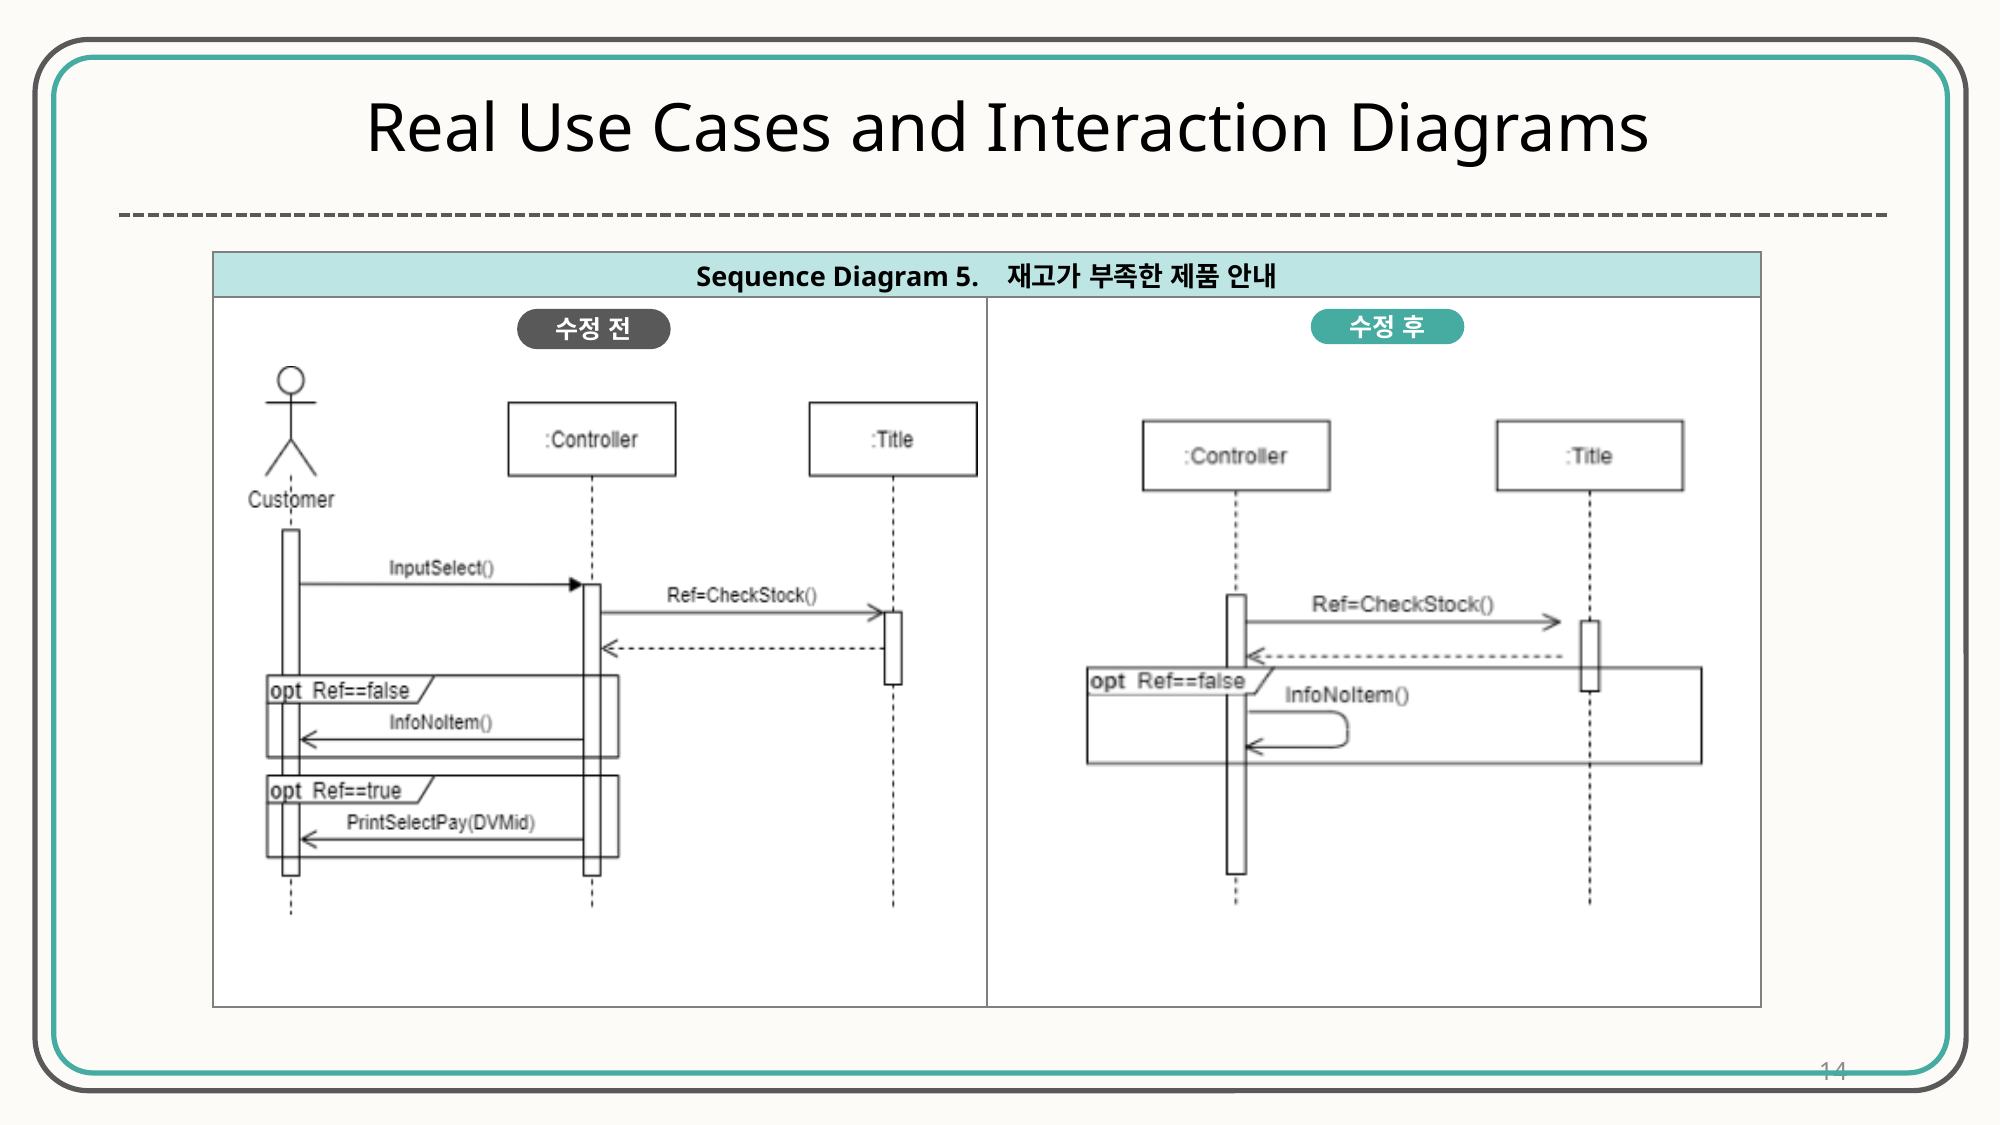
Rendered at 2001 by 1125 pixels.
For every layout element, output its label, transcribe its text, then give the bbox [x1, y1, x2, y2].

text_box [33, 38, 1968, 1092]
table_cell [214, 298, 986, 1006]
text_box Real Use Cases and Interaction Diagrams [332, 76, 1668, 172]
picture [1031, 381, 1744, 932]
text_box 수정 전 [516, 307, 672, 351]
slide_number 14 [1412, 1042, 1863, 1103]
table_header Sequence Diagram 5. 재고가 부족한 제품 안내 [214, 253, 1760, 296]
text_box 수정 후 [1309, 307, 1466, 346]
table_cell [988, 298, 1760, 1006]
picture [246, 366, 978, 917]
